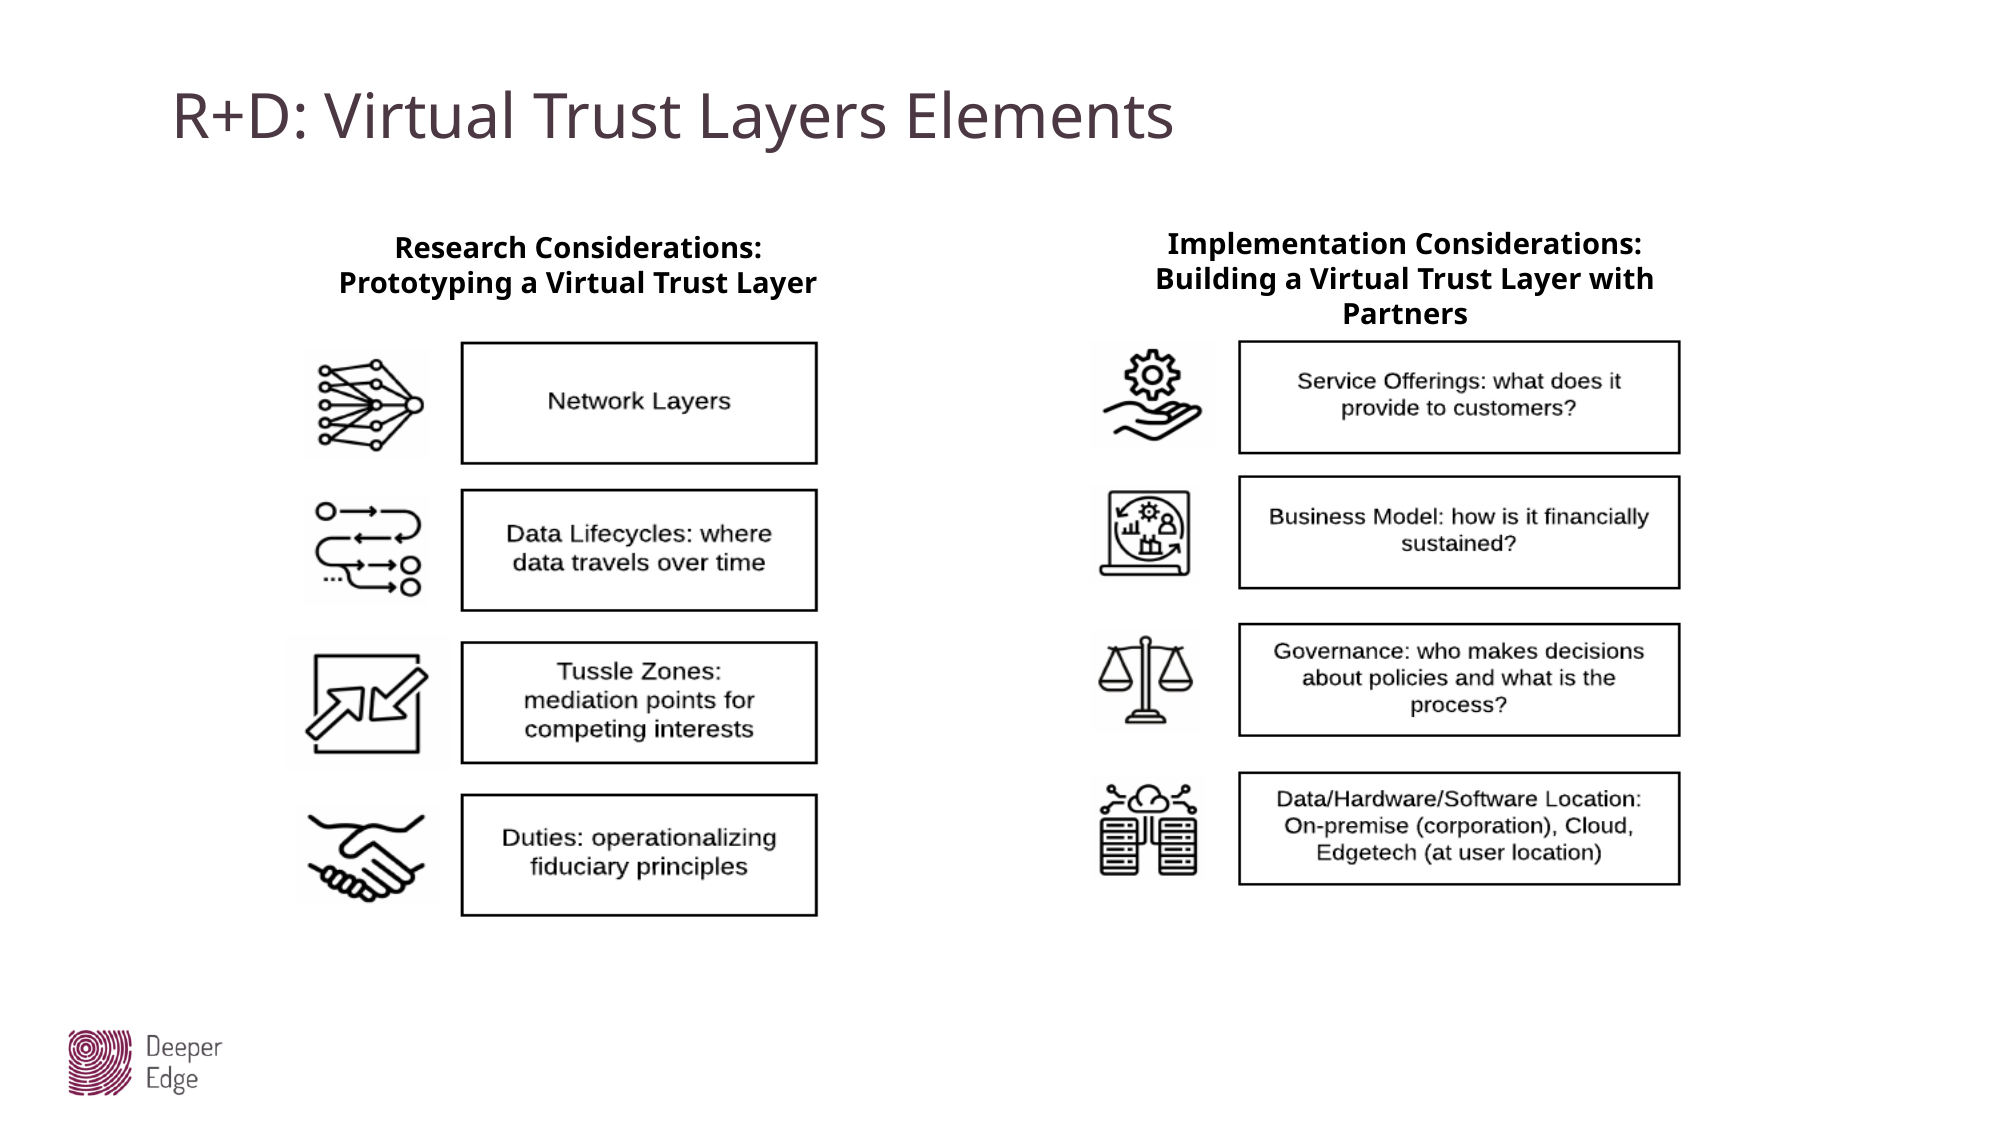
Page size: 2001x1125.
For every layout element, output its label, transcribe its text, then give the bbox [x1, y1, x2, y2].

text_box R+D: Virtual Trust Layers Elements [171, 61, 1857, 157]
picture [62, 1021, 235, 1104]
text_box Implementation Considerations: Building a Virtual Trust Layer with Partners [1089, 218, 1721, 306]
text_box Research Considerations: Prototyping a Virtual Trust Layer [300, 221, 857, 306]
picture [1016, 307, 1724, 935]
picture [195, 307, 903, 969]
